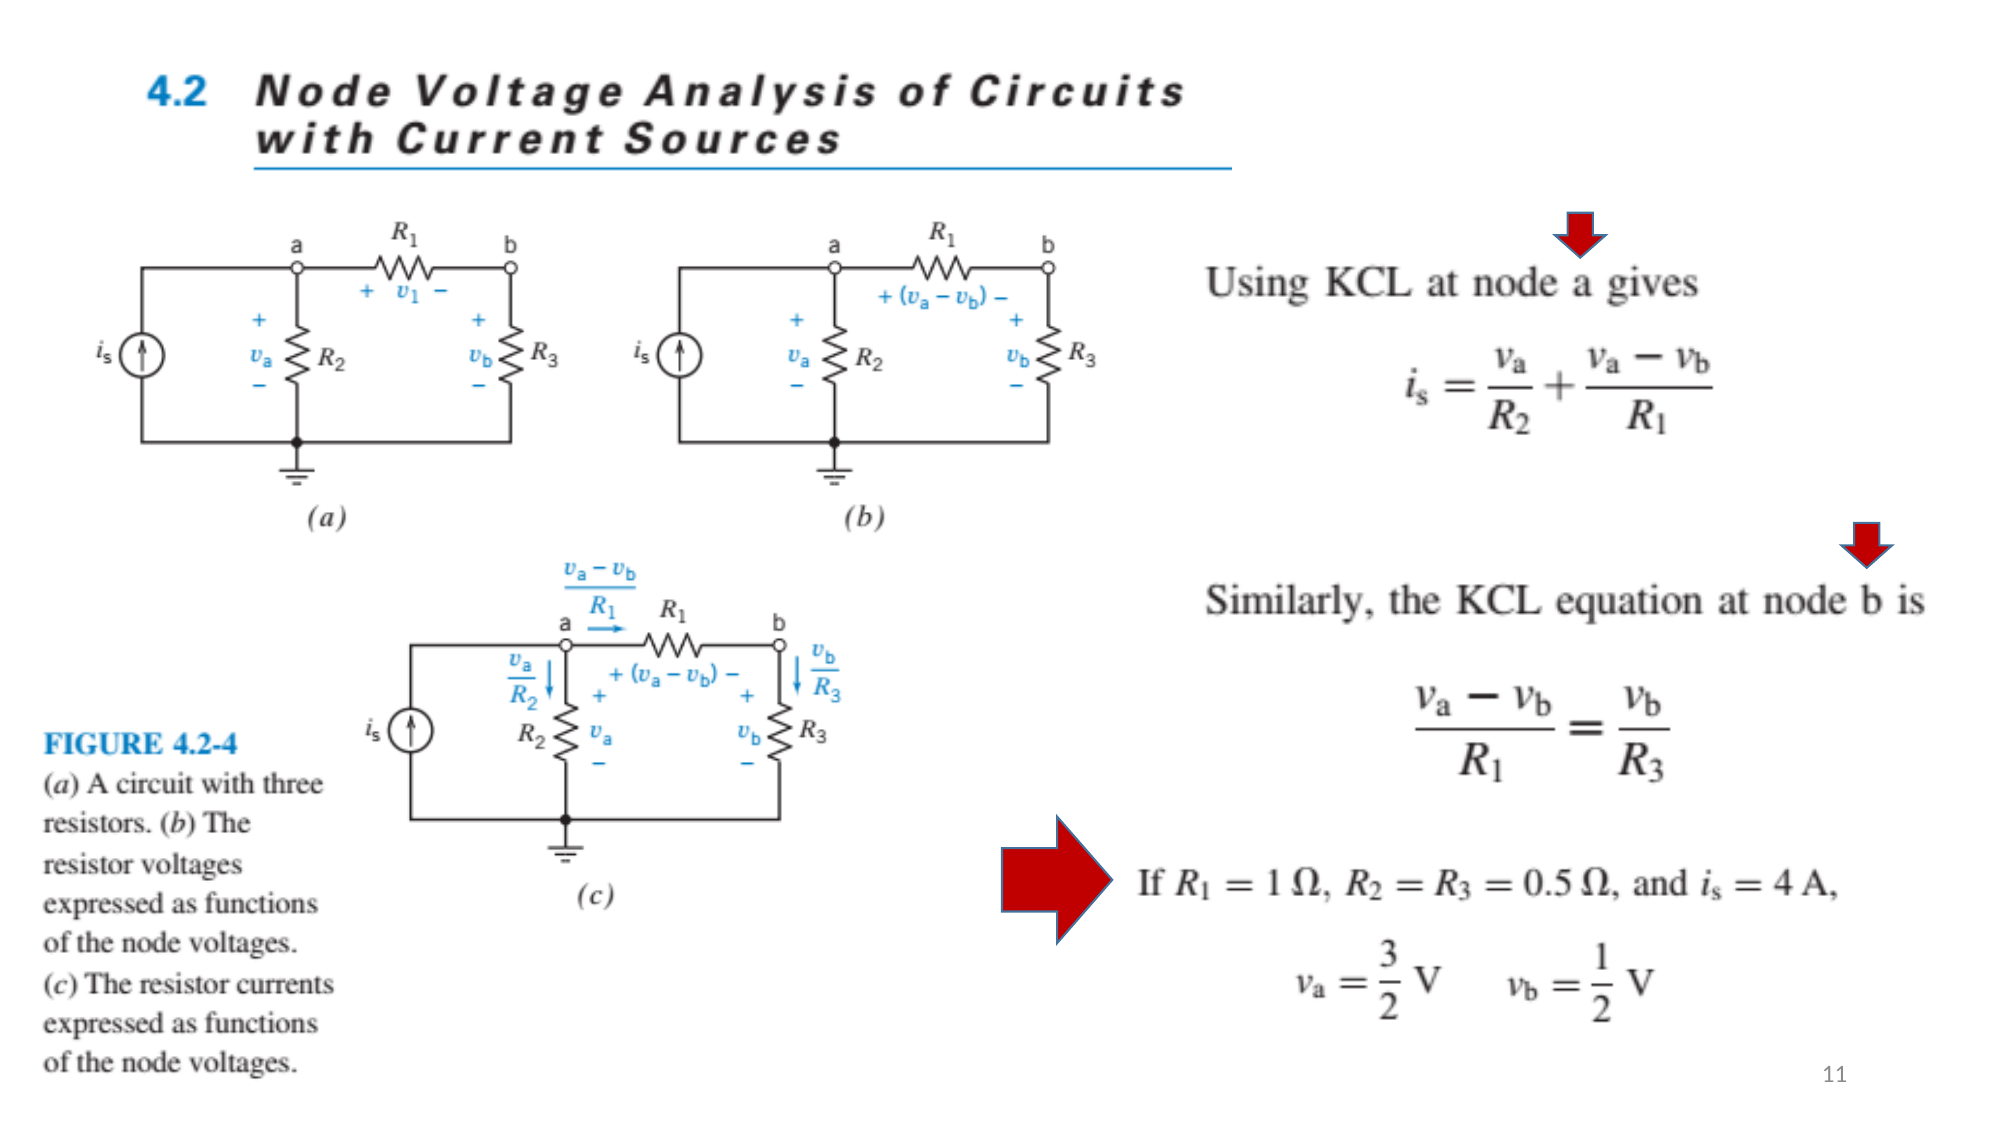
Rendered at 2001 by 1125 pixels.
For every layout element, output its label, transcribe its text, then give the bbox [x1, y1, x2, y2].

text_box [1101, 865, 1114, 895]
picture [1200, 570, 1938, 633]
picture [1372, 655, 1688, 800]
text_box [1056, 916, 1083, 946]
picture [1285, 936, 1456, 1027]
picture [137, 59, 1232, 180]
picture [1124, 849, 1840, 910]
text_box [1552, 211, 1609, 255]
text_box [1838, 521, 1895, 570]
picture [1497, 939, 1661, 1032]
picture [37, 201, 1101, 1103]
picture [1200, 255, 1748, 443]
slide_number 11 [1412, 1042, 1863, 1103]
